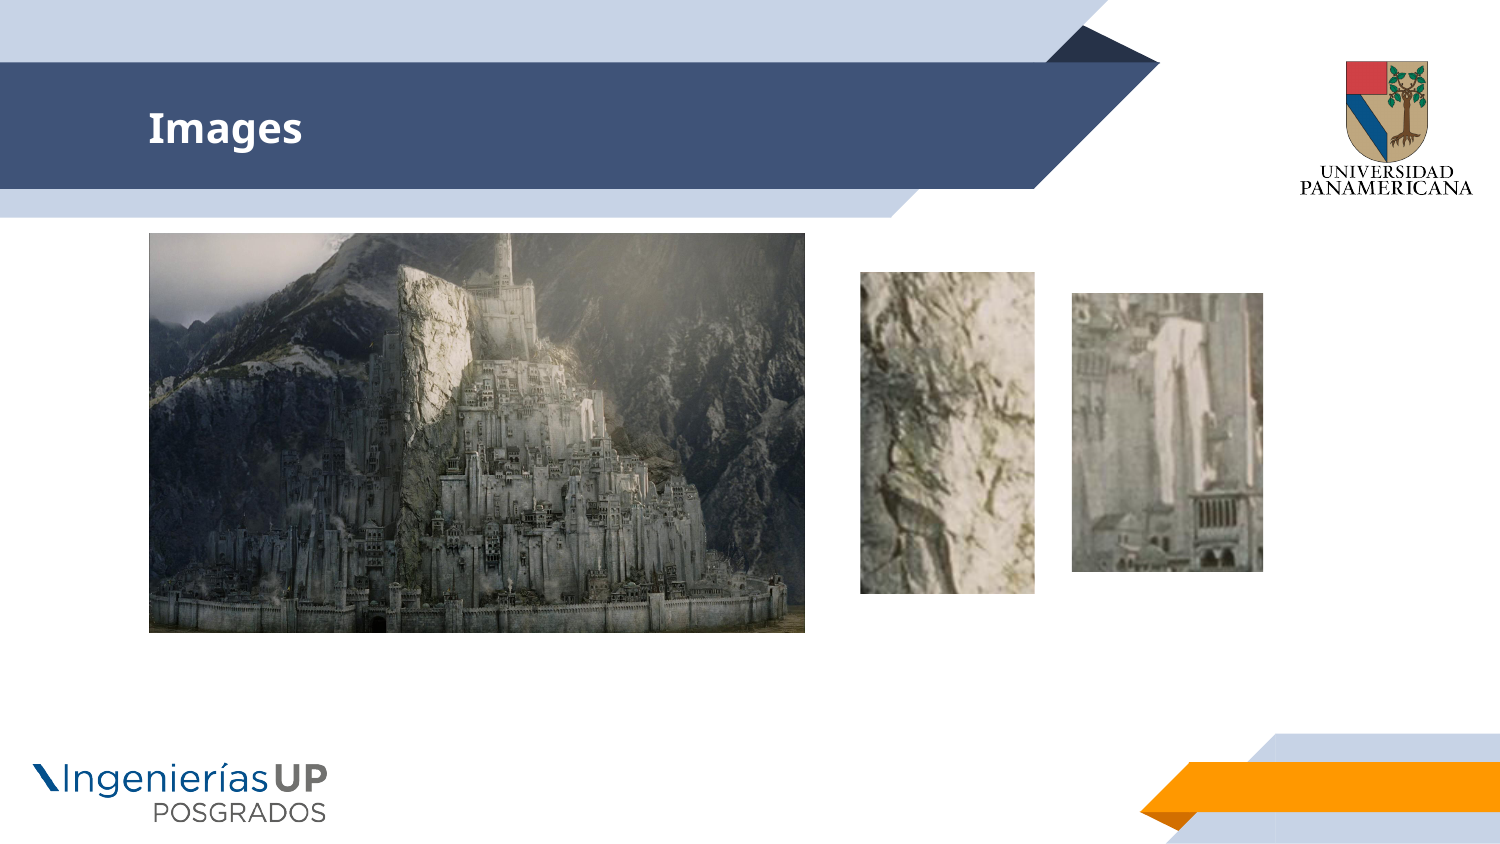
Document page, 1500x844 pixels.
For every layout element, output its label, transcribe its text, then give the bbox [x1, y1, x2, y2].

picture [1286, 44, 1490, 210]
picture [860, 272, 1035, 594]
picture [148, 233, 805, 633]
picture [15, 737, 344, 844]
title Images [133, 64, 1035, 190]
picture [1071, 293, 1264, 573]
